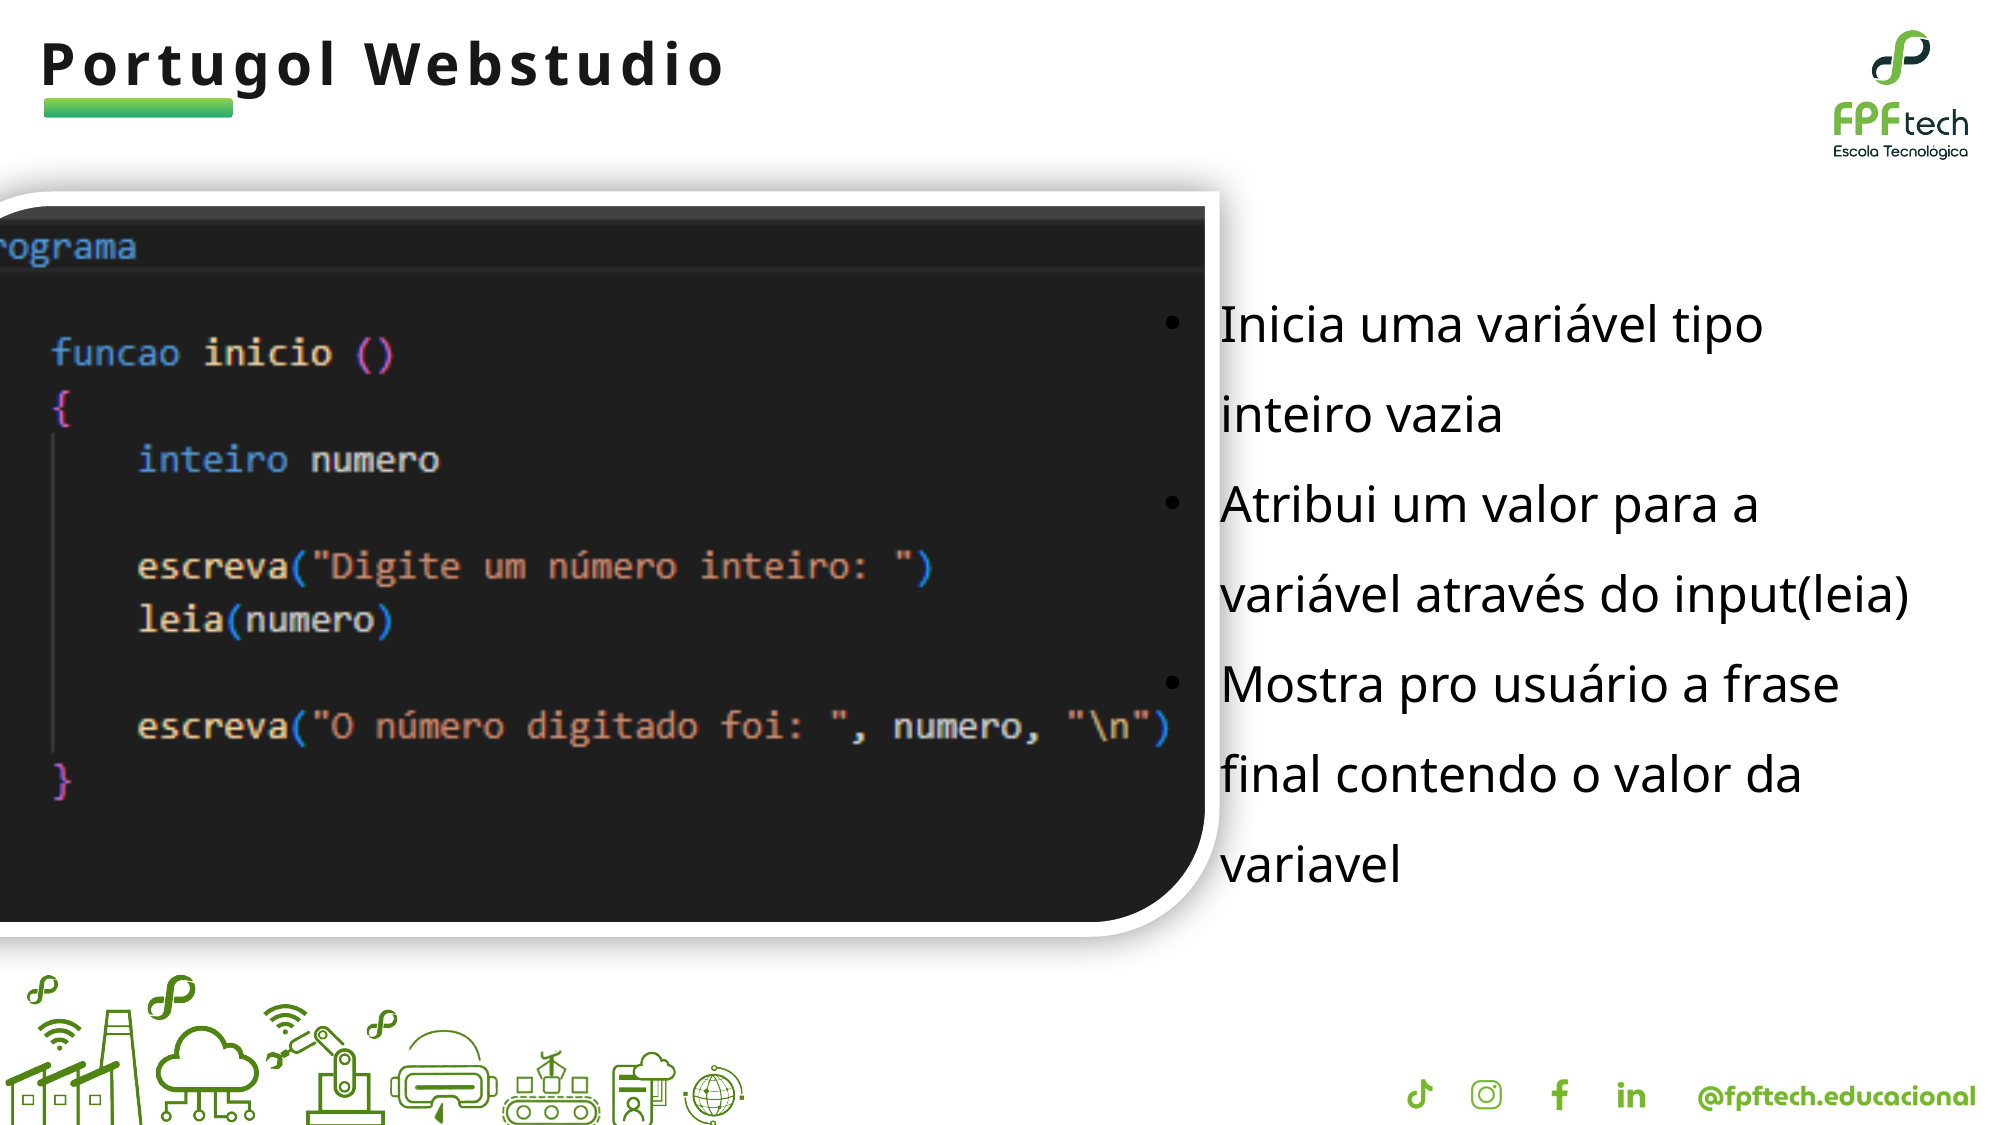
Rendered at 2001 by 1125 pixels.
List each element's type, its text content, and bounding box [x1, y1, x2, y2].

picture [1834, 30, 1968, 160]
picture [1396, 1063, 1985, 1125]
picture [0, 198, 1213, 1125]
text_box [42, 96, 235, 119]
text_box Portugol Webstudio [24, 16, 1594, 118]
text_box Inicia uma variável tipo inteiro vazia Atribui um valor para a variável através do input(leia) Mostra pro usuário a frase final contendo o valor da variavel [1148, 156, 1936, 999]
